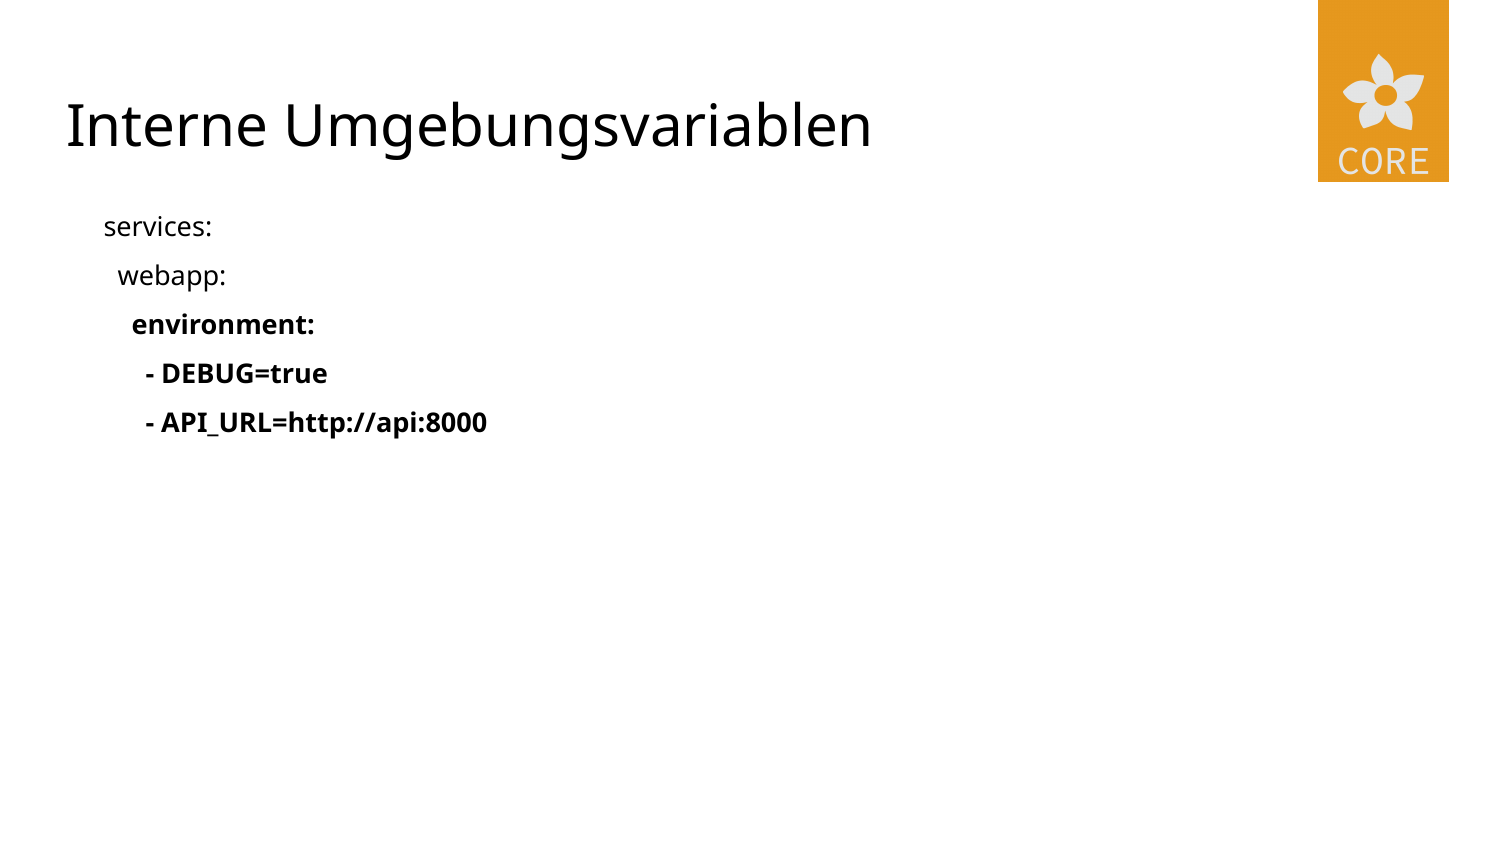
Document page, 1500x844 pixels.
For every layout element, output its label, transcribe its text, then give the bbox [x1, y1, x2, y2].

list services: webapp: environment: - DEBUG=true - API_URL=http://api:8000 [51, 189, 1449, 750]
picture [1318, 0, 1449, 182]
title Interne Umgebungsvariablen [51, 72, 1312, 173]
